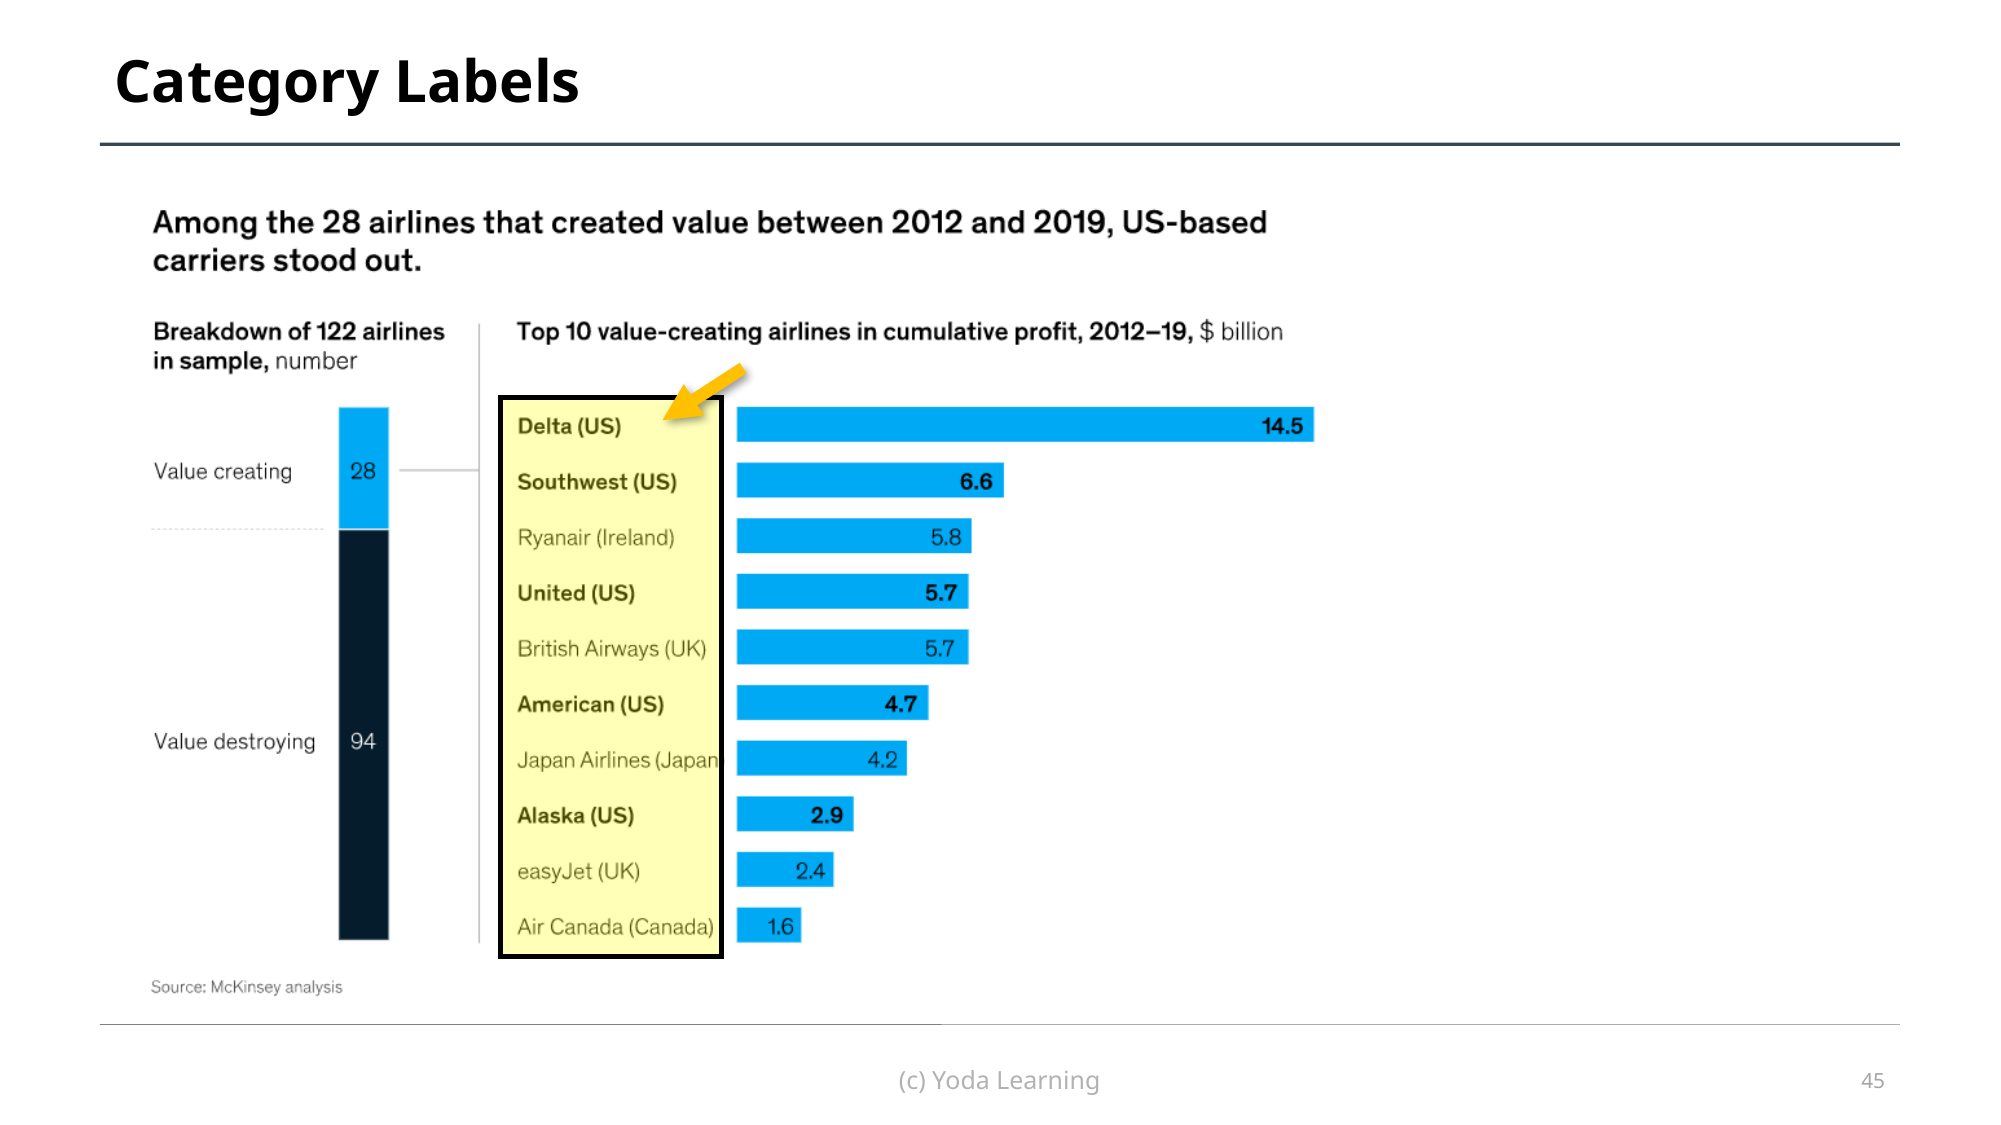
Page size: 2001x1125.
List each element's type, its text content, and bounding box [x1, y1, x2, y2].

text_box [662, 367, 744, 421]
footer (c) Yoda Learning [662, 1061, 1338, 1103]
title Category Labels [99, 33, 1900, 135]
slide_number 45 [1450, 1061, 1900, 1103]
picture [137, 187, 1338, 1014]
